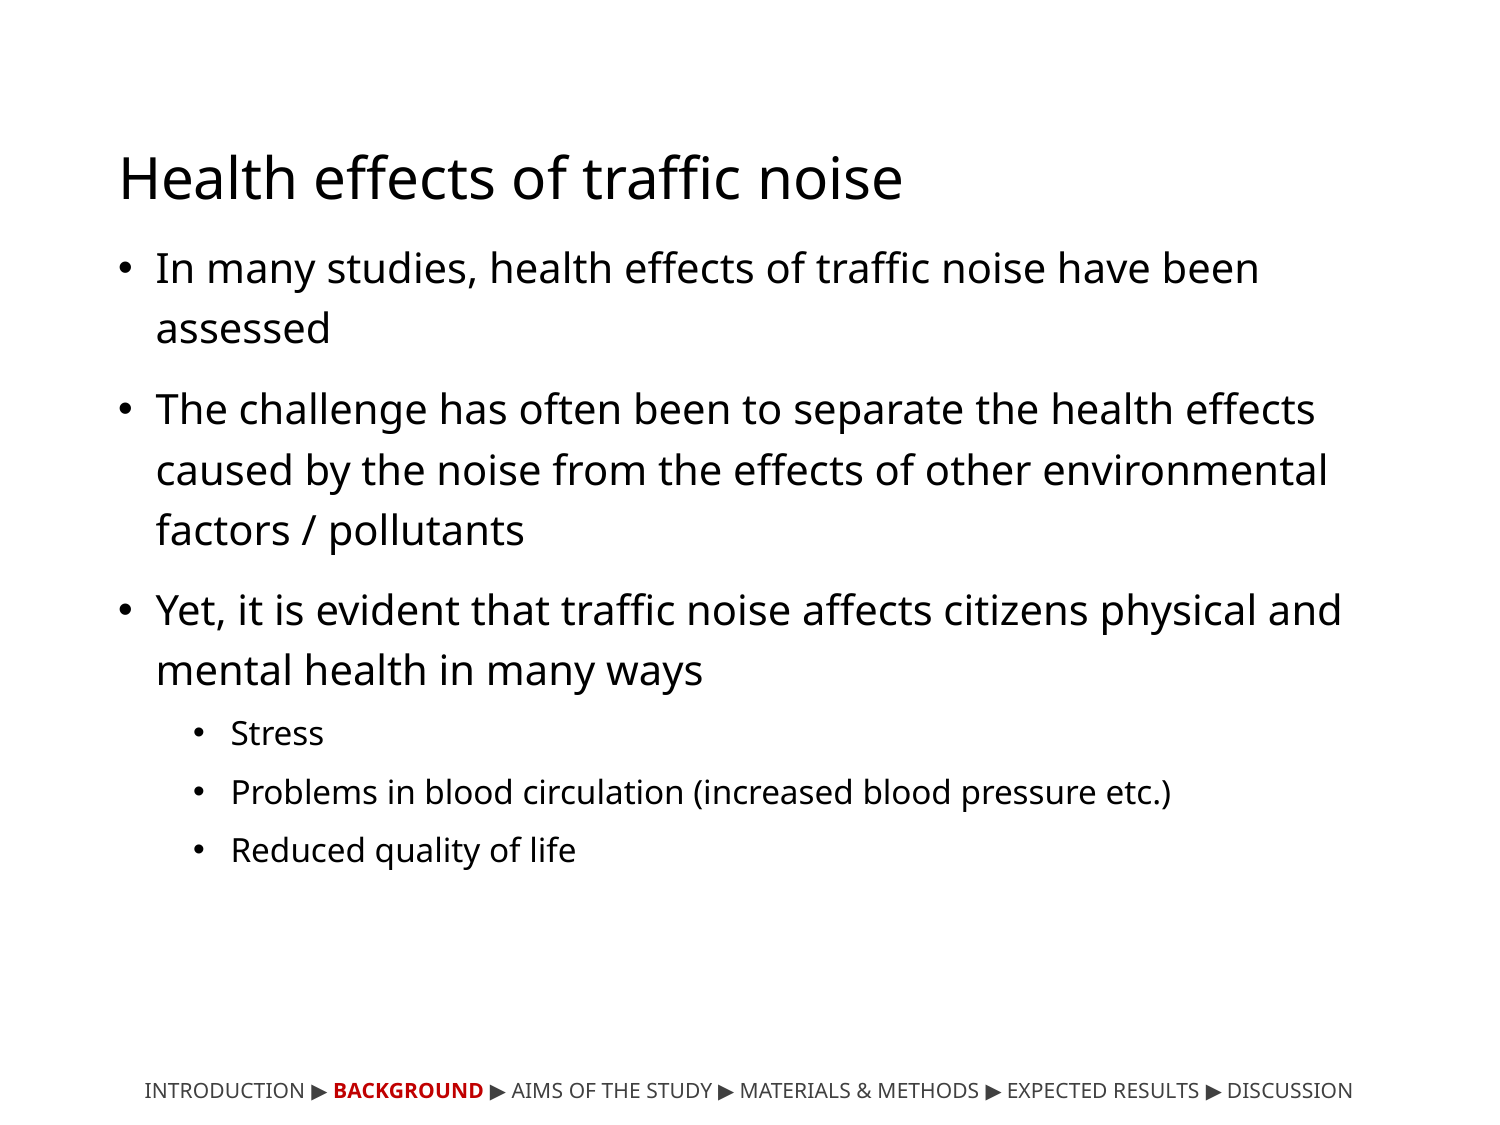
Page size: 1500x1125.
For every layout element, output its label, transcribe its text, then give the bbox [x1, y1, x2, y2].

list Health effects of traffic noise In many studies, health effects of traffic noise have been assessed The challenge has often been to separate the health effects caused by the noise from the effects of other environmental factors / pollutants Yet, it is evident that traffic noise affects citizens physical and mental health in many ways Stress Problems in blood circulation (increased blood pressure etc.) Reduced quality of life [103, 120, 1369, 1036]
text_box INTRODUCTION ▶︎ BACKGROUND ︎▶ AIMS OF THE STUDY ▶ MATERIALS & METHODS ▶ EXPECTED RESULTS ▶ DISCUSSION [0, 1057, 1500, 1125]
